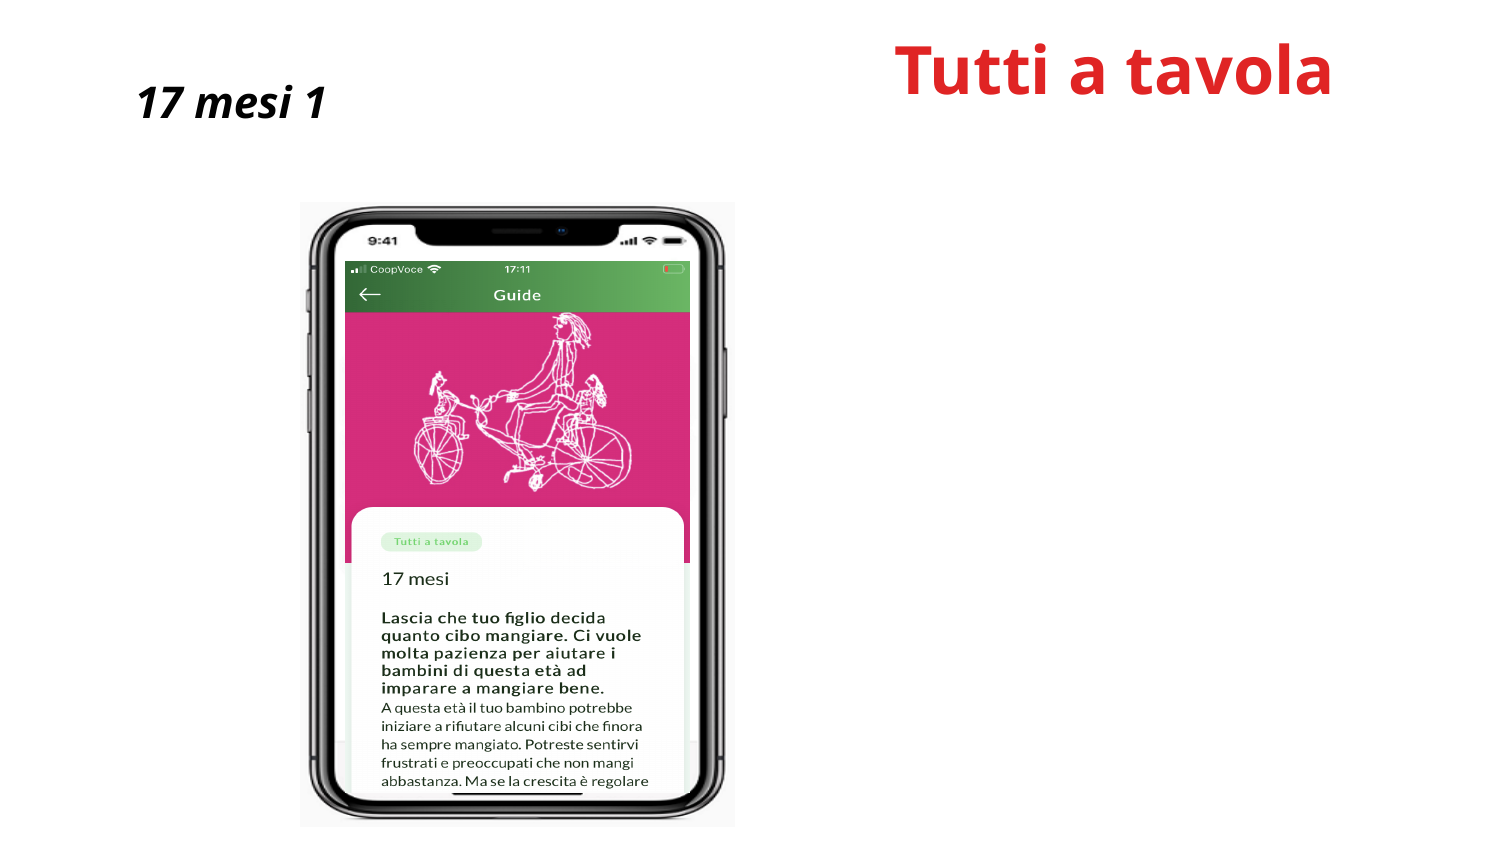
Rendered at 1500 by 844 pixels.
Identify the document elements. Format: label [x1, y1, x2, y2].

picture [299, 202, 735, 827]
